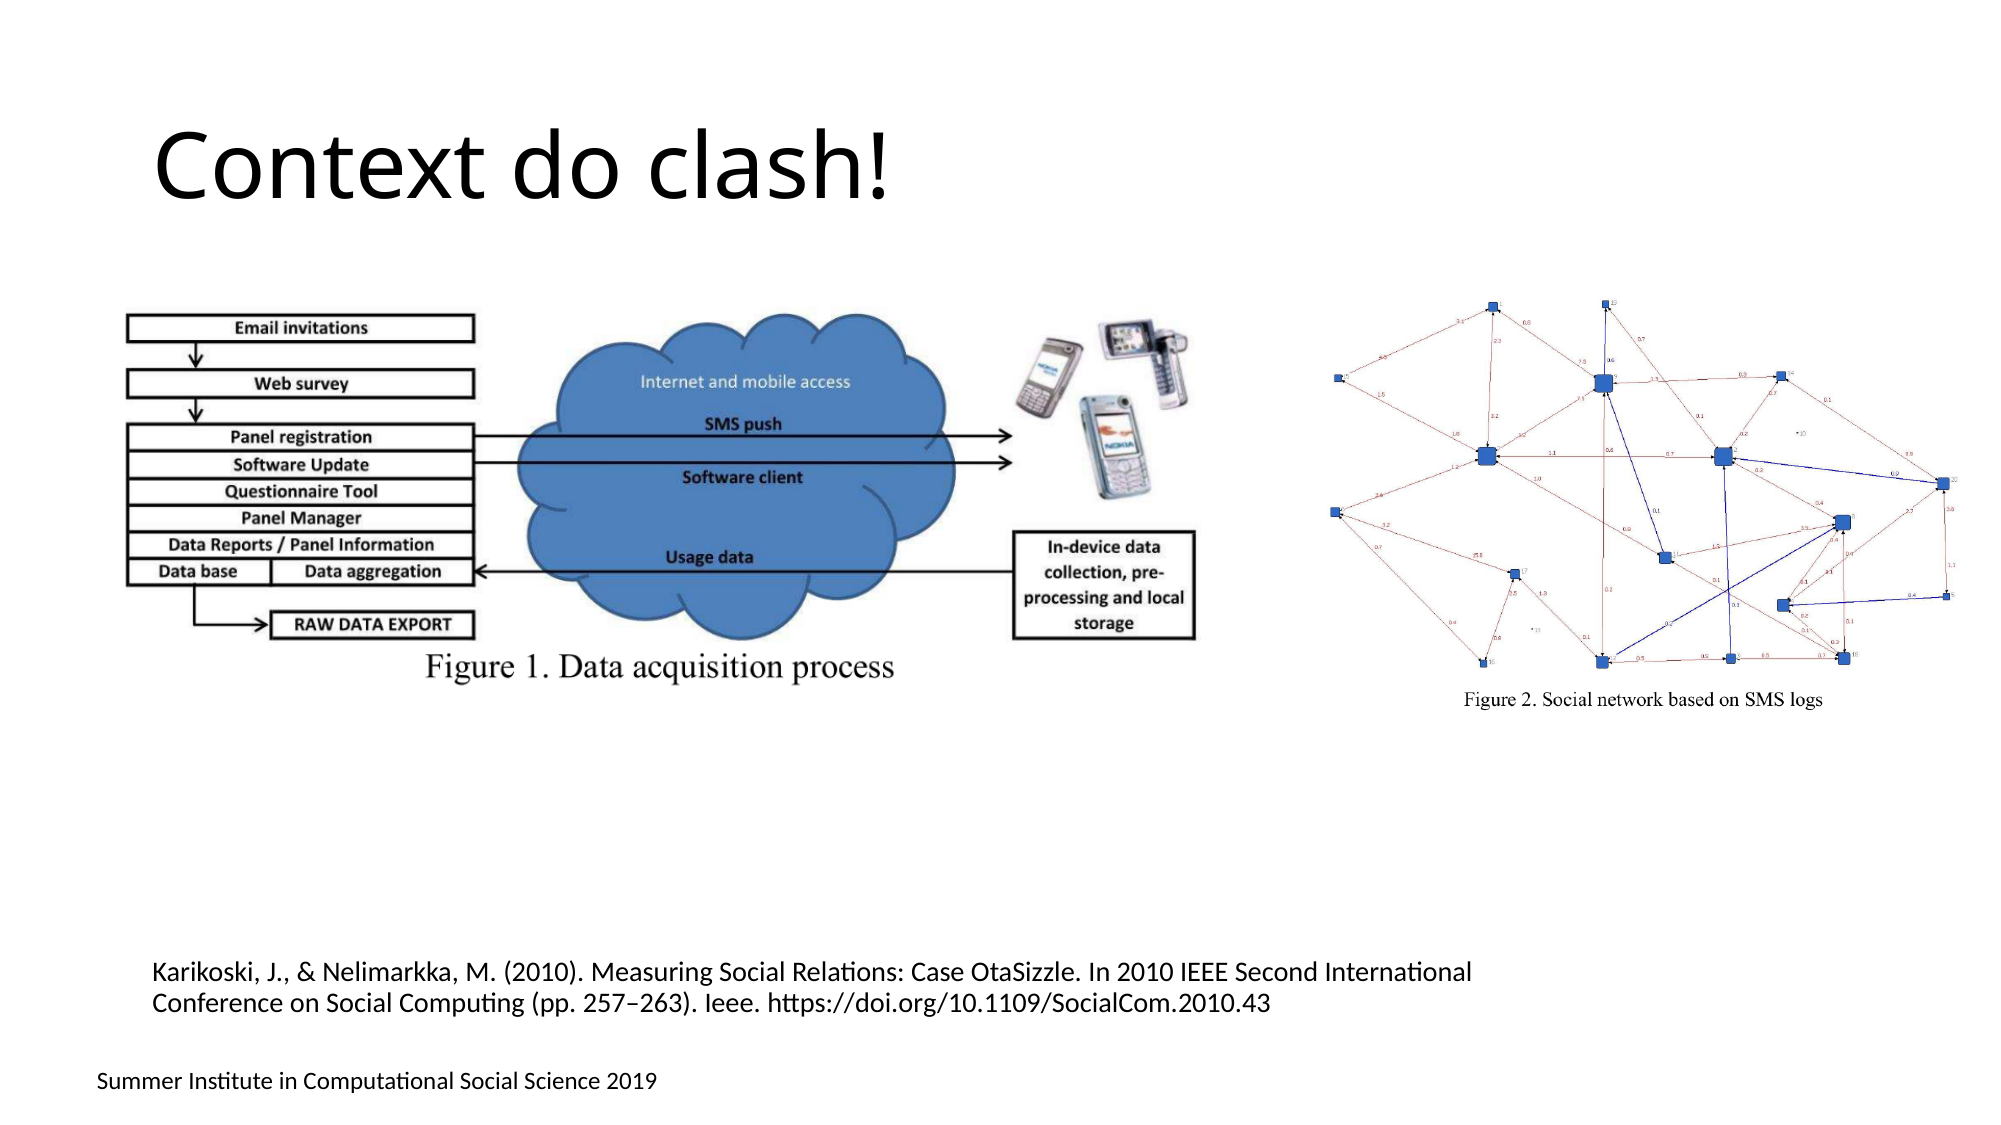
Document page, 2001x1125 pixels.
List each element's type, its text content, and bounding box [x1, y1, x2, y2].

list Karikoski, J., & Nelimarkka, M. (2010). Measuring Social Relations: Case OtaSizzle. In 2010 IEEE Second International Conference on Social Computing (pp. 257–263). Ieee. https://doi.org/10.1109/SocialCom.2010.43 [137, 950, 1526, 1027]
picture [69, 244, 2000, 730]
title Context do clash! [137, 59, 1863, 277]
